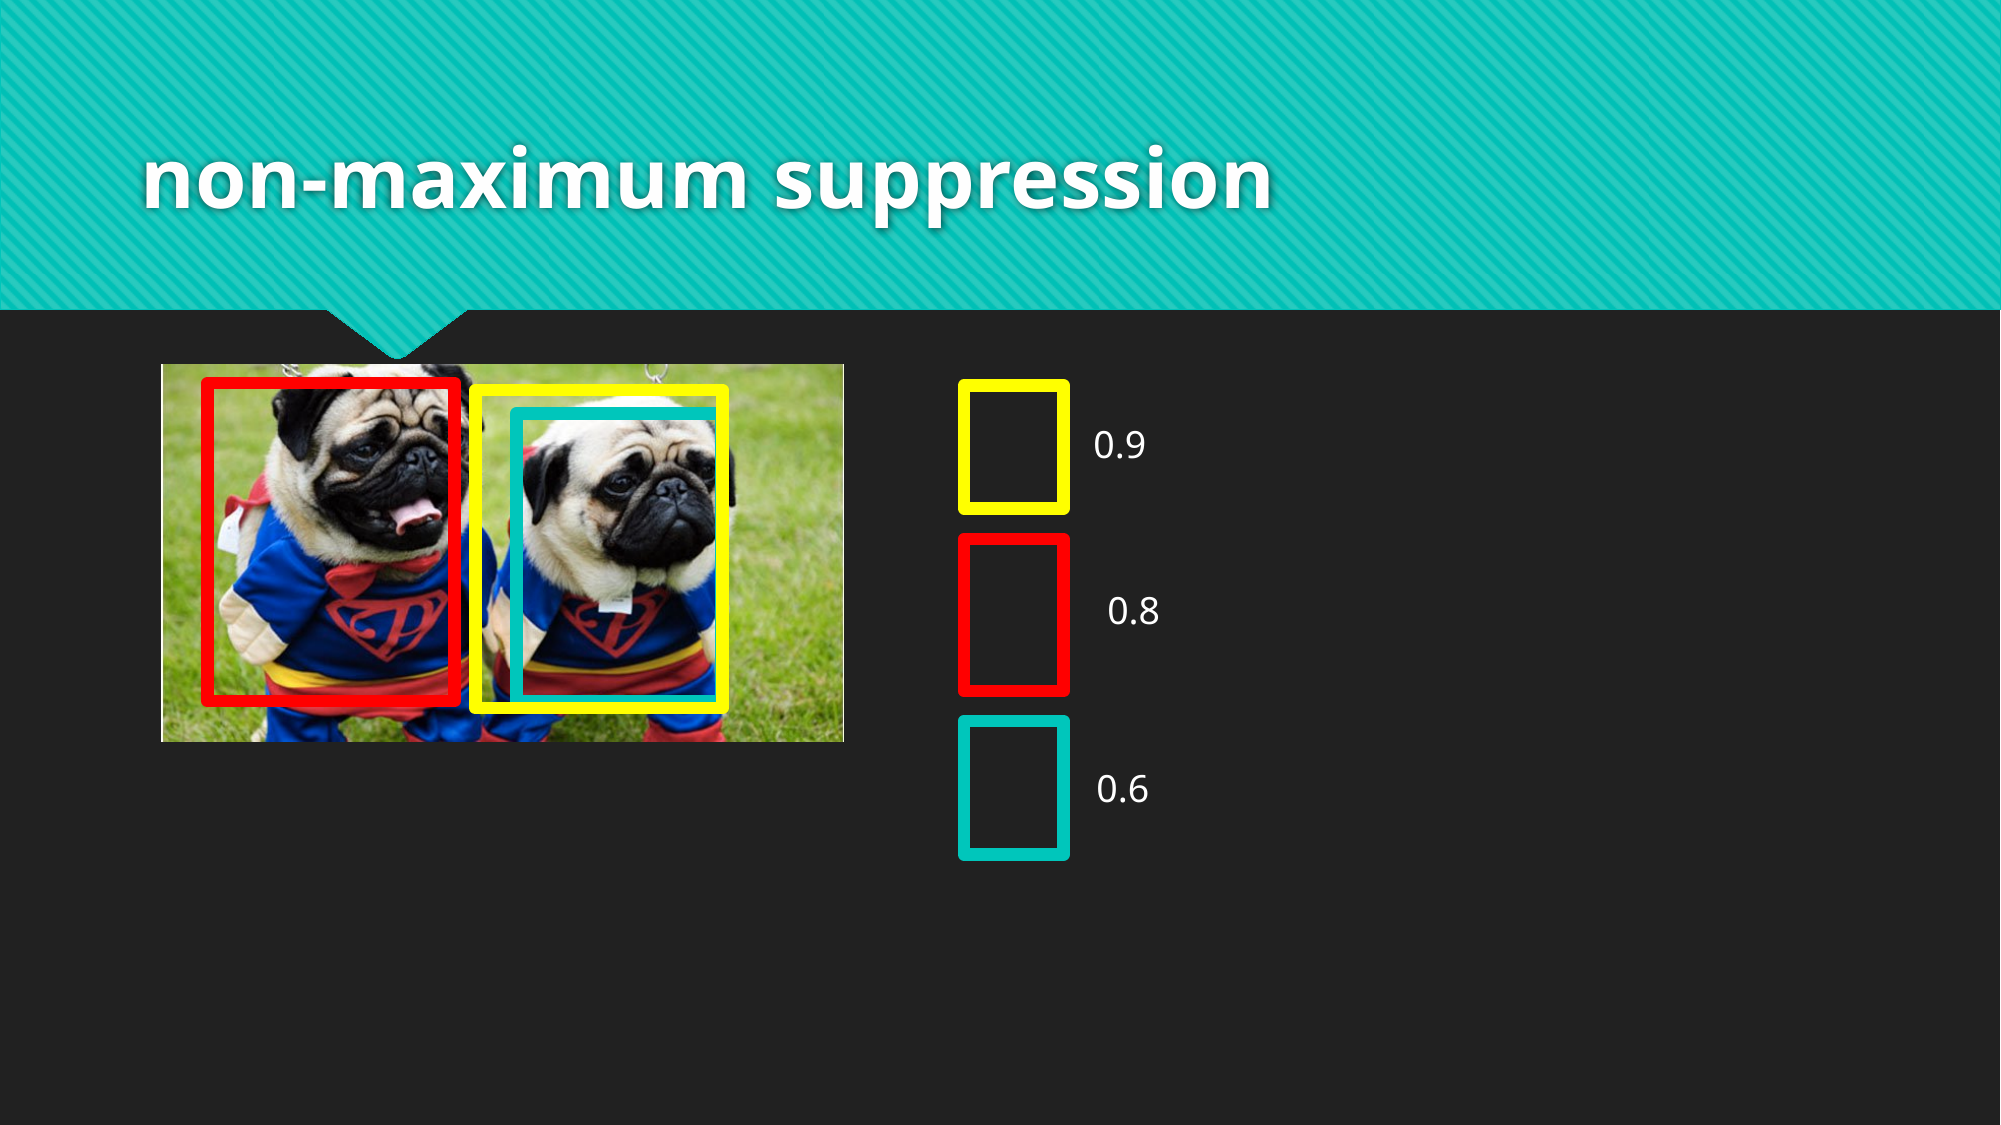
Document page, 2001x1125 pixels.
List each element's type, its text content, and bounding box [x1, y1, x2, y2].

text_box 0.8 [1099, 579, 1168, 640]
picture [161, 364, 844, 743]
title non-maximum suppression [132, 72, 1868, 234]
text_box 0.9 [1085, 413, 1154, 474]
text_box 0.6 [1088, 757, 1157, 818]
text_box [964, 539, 1064, 692]
text_box [964, 720, 1064, 855]
text_box [964, 385, 1064, 509]
picture [1, 0, 2000, 358]
